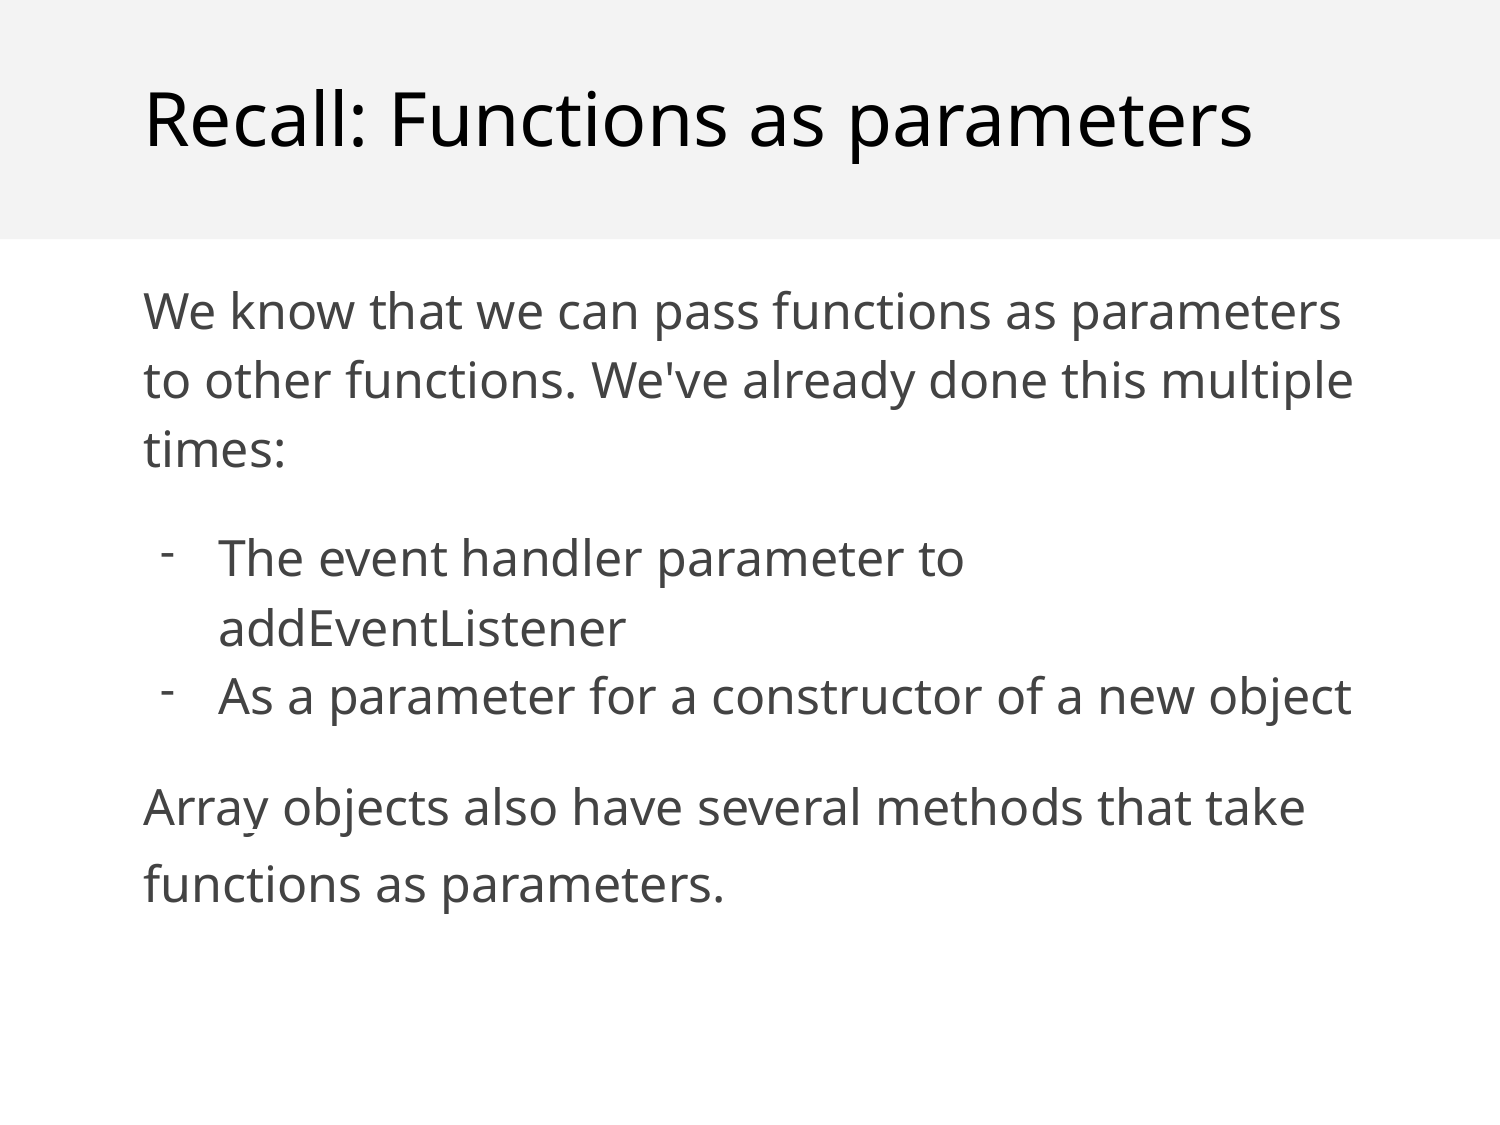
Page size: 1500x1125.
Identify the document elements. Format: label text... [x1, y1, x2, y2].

text_box We know that we can pass functions as parameters to other functions. We've already done this multiple times: The event handler parameter to addEventListener As a parameter for a constructor of a new object Array objects also have several methods that take functions as parameters. [128, 255, 1372, 1003]
text_box Recall: Functions as parameters [128, 56, 1372, 183]
